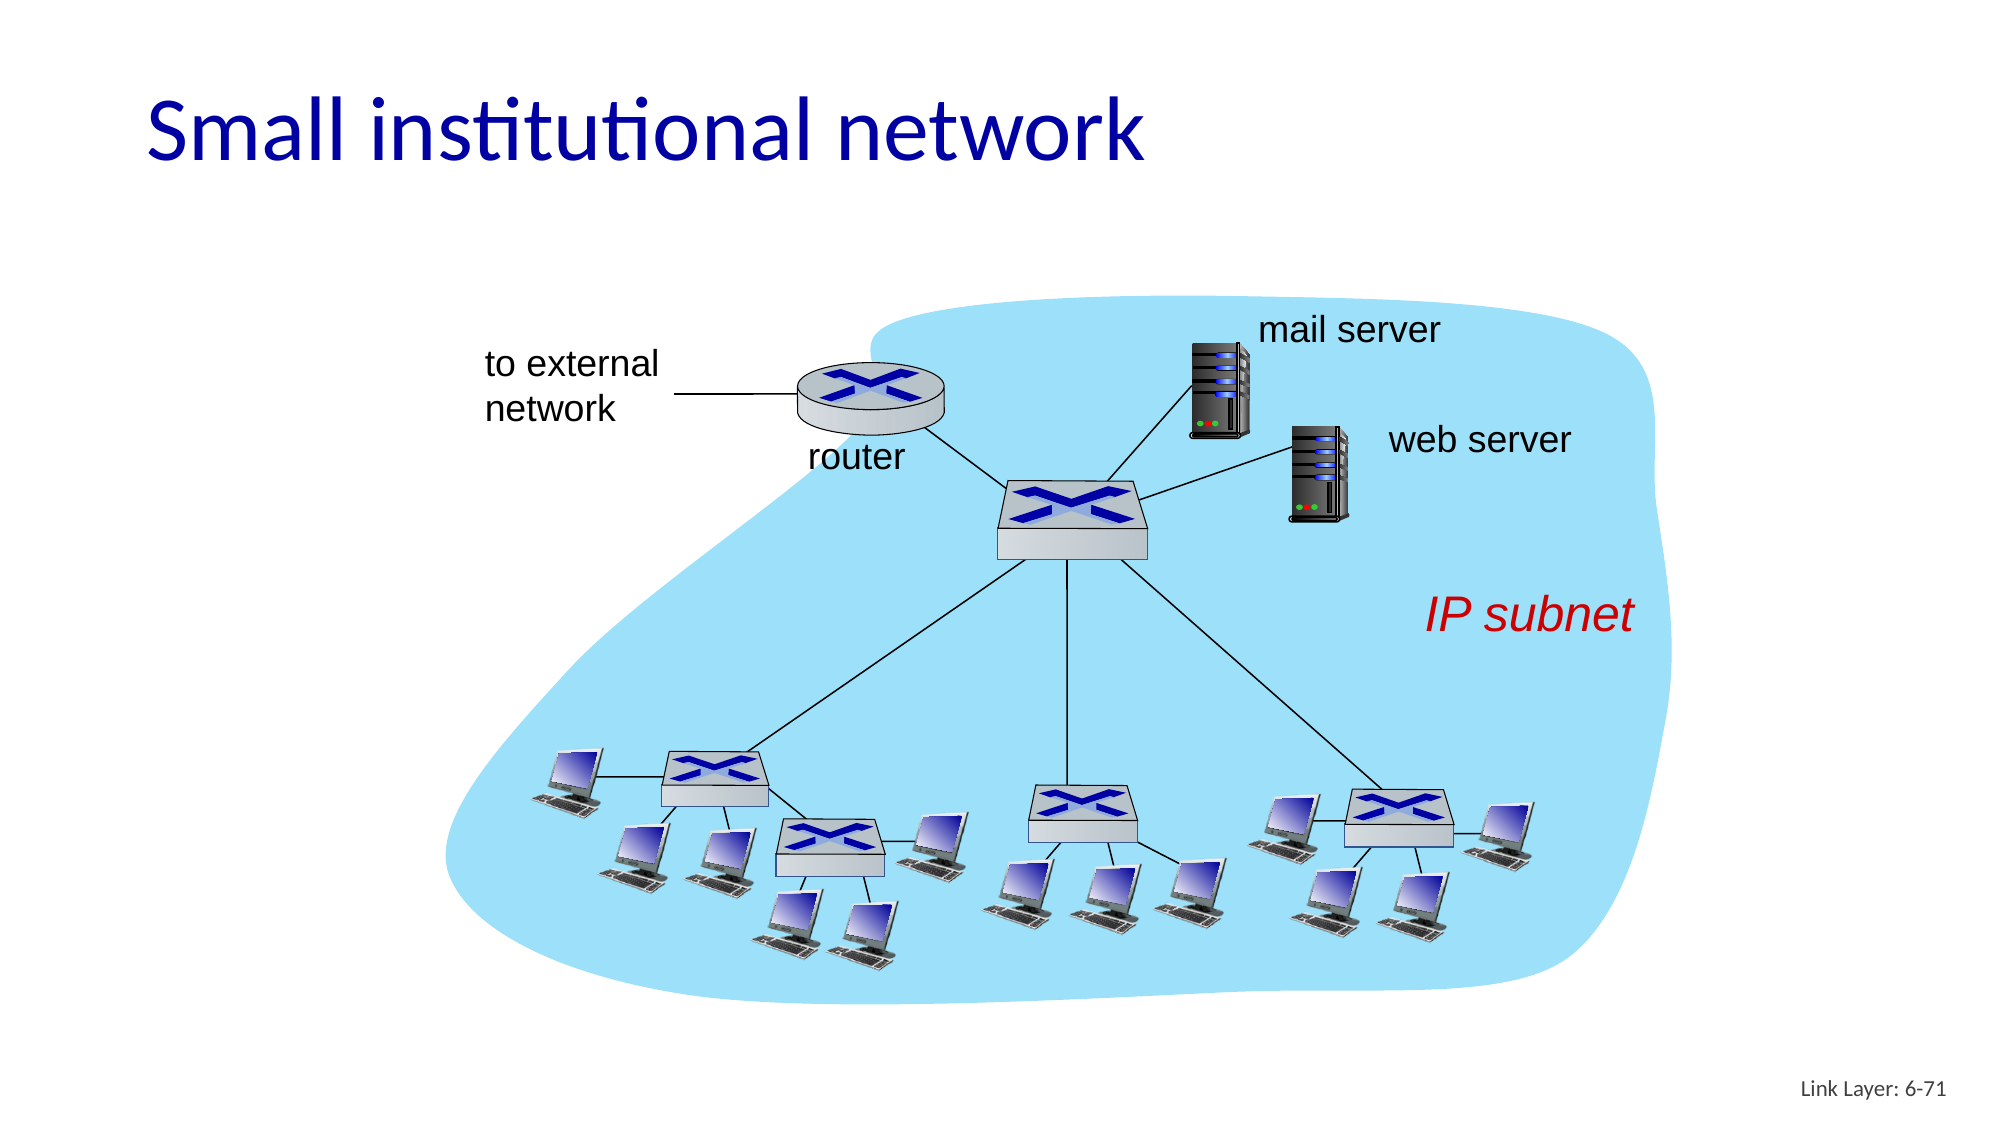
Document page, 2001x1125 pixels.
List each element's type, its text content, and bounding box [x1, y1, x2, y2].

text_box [1443, 798, 1537, 878]
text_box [797, 362, 945, 436]
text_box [579, 819, 673, 899]
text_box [1228, 790, 1322, 870]
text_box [1134, 854, 1229, 934]
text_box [1289, 426, 1350, 522]
text_box IP subnet [1409, 573, 1650, 649]
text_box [963, 855, 1057, 935]
text_box [445, 295, 1672, 1005]
text_box mail server [1243, 297, 1457, 358]
text_box web server [1374, 407, 1587, 468]
text_box to external network [470, 331, 675, 437]
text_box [732, 885, 826, 965]
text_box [997, 480, 1148, 560]
title Small institutional network [131, 57, 1857, 205]
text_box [807, 897, 901, 976]
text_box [876, 808, 971, 888]
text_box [1028, 784, 1138, 844]
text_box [1050, 860, 1144, 940]
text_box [1357, 868, 1452, 948]
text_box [512, 744, 606, 824]
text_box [665, 824, 759, 904]
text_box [1189, 343, 1251, 439]
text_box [1271, 863, 1365, 943]
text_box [775, 818, 886, 877]
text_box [1344, 789, 1455, 848]
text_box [661, 751, 769, 807]
slide_number Link Layer: 6-71 [1512, 1056, 1963, 1117]
text_box router [793, 424, 921, 485]
